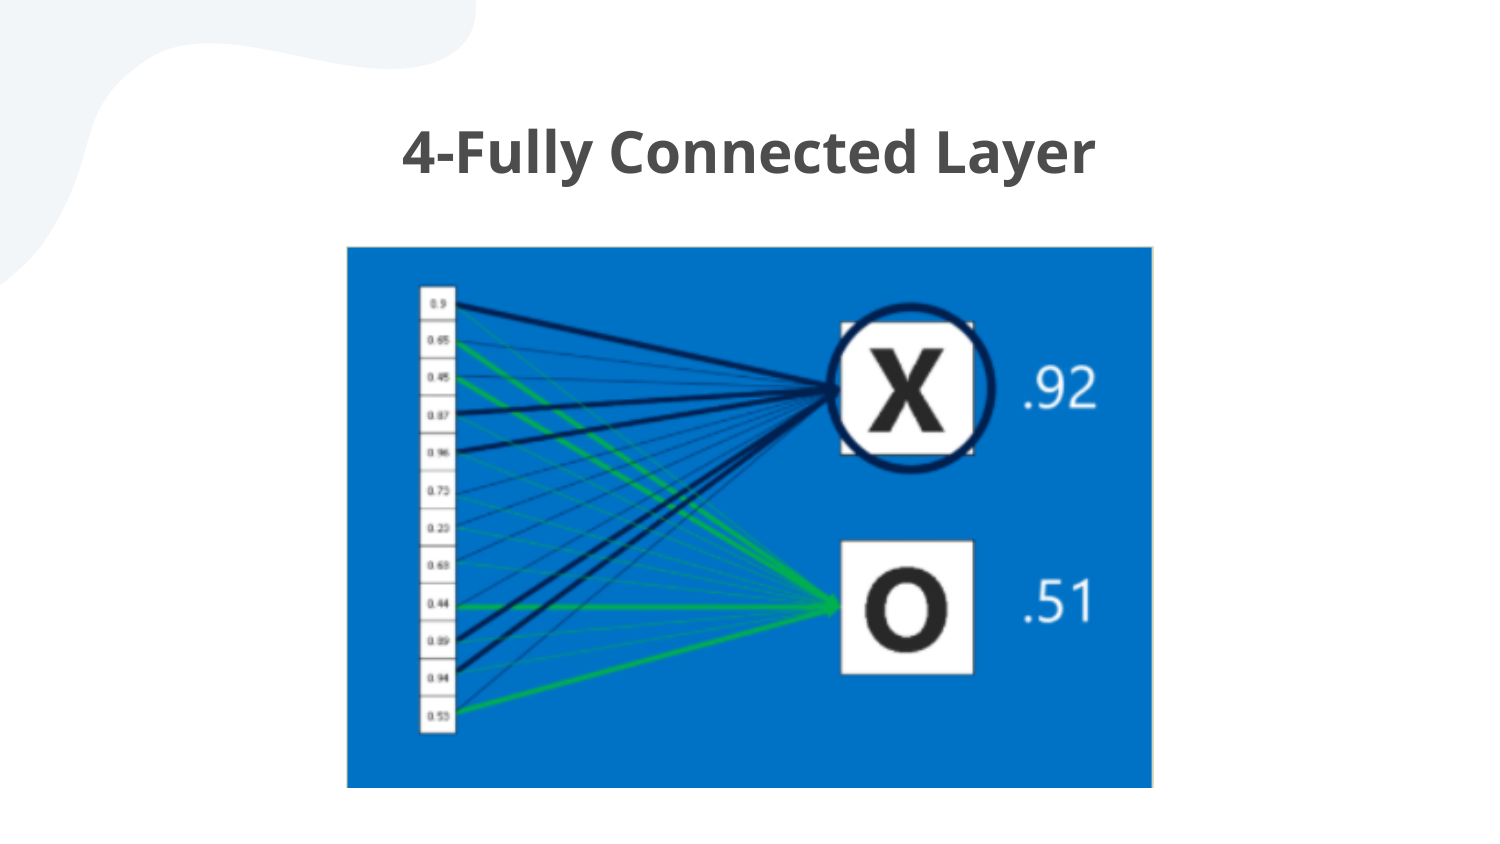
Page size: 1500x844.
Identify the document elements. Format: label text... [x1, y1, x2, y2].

picture [345, 246, 1155, 789]
title 4-Fully Connected Layer [117, 109, 1383, 192]
